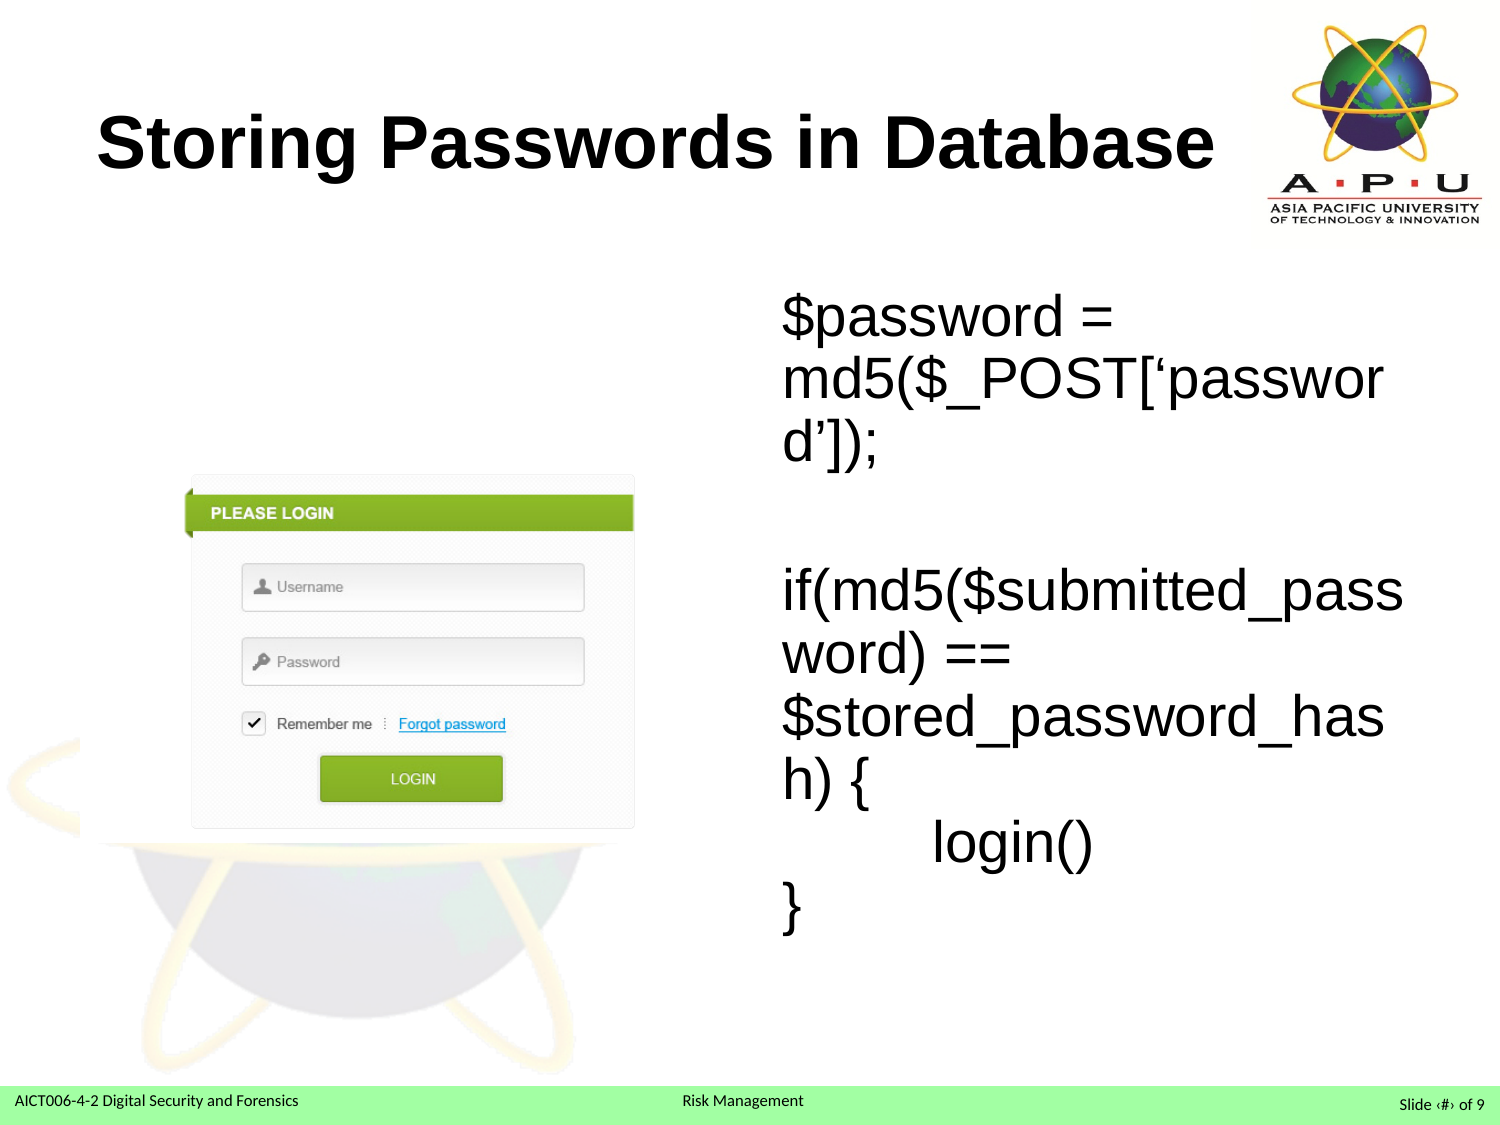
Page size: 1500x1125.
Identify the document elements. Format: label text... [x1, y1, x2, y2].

picture [1251, 0, 1500, 249]
list $password = md5($_POST[‘password’]); if(md5($submitted_password) == $stored_password_hash) { login() } [767, 278, 1430, 1021]
title Storing Passwords in Database [79, 45, 1235, 233]
footer Slide ‹#› of 9 [1024, 1086, 1500, 1125]
picture [79, 456, 743, 843]
